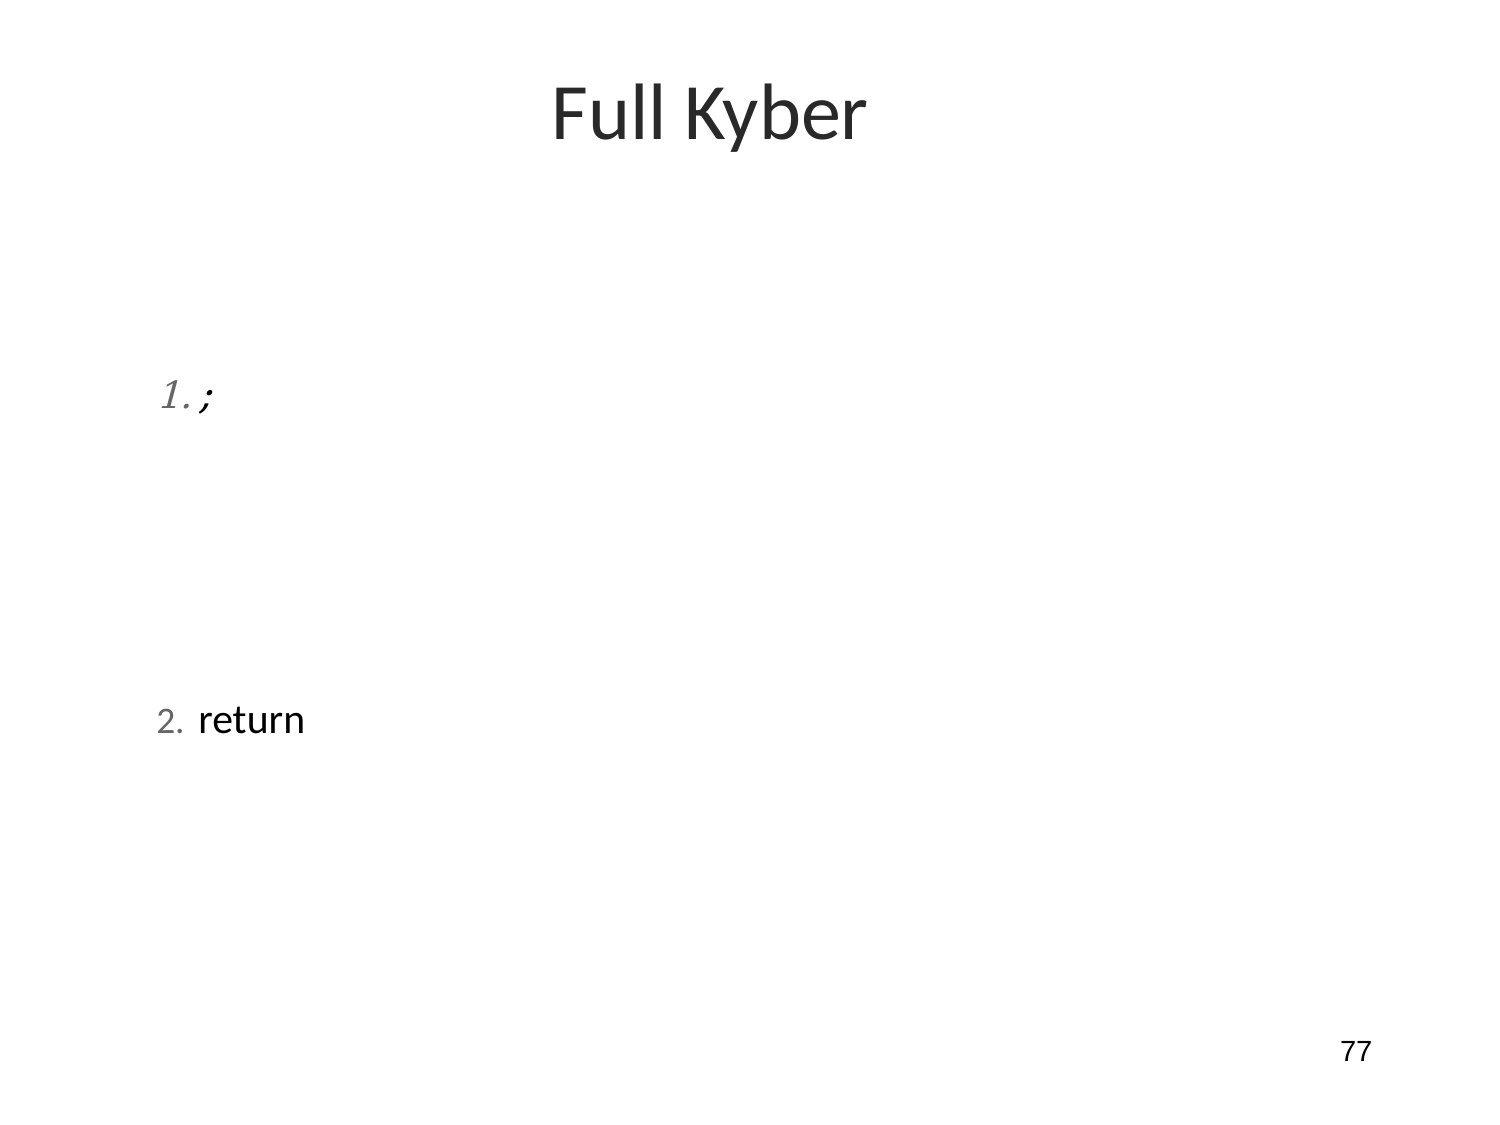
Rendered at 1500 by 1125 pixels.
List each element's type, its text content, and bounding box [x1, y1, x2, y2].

slide_number 77 [1074, 1024, 1388, 1101]
text_box Full Kyber [184, 64, 1236, 163]
